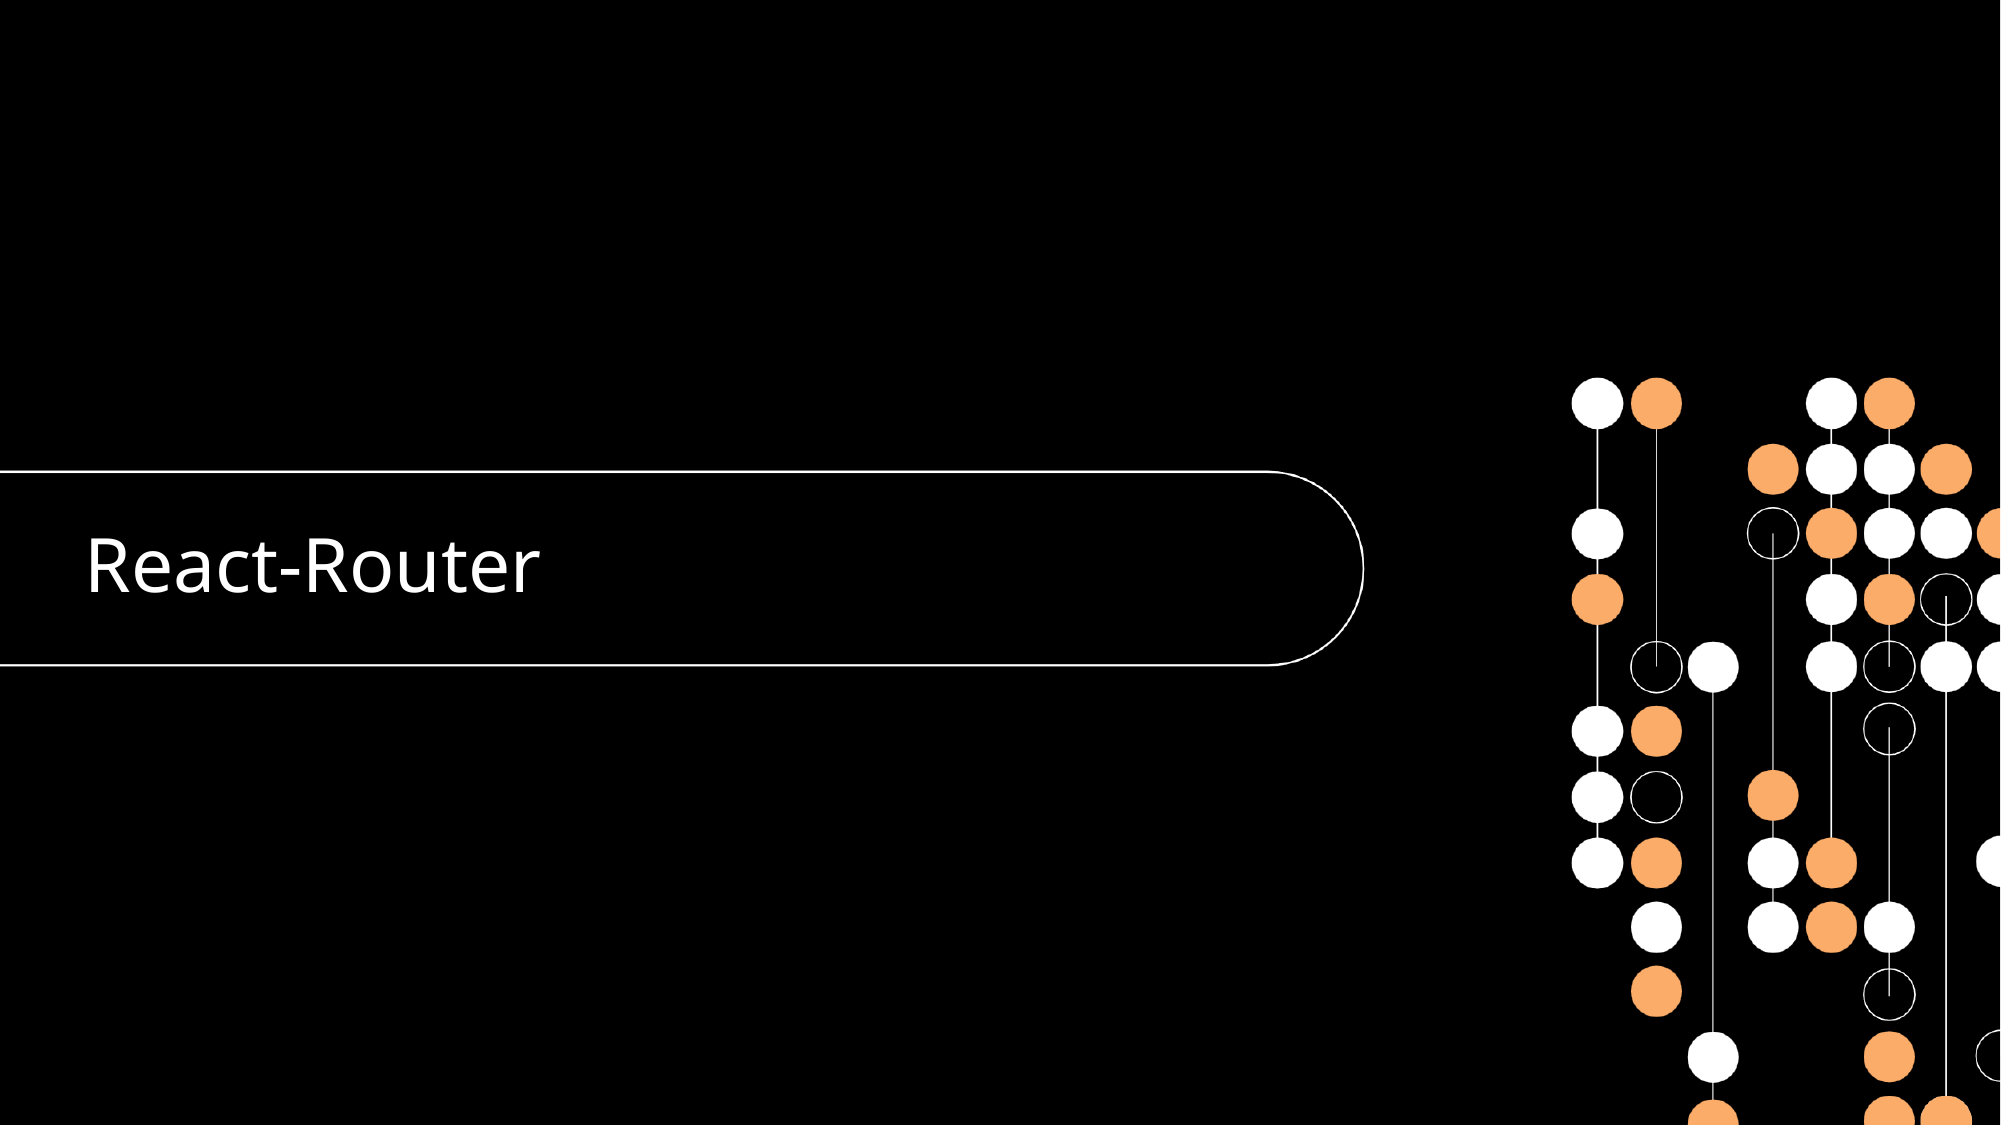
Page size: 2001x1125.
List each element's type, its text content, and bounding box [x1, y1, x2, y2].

title React-Router [84, 472, 1278, 665]
picture [0, 0, 2001, 1125]
